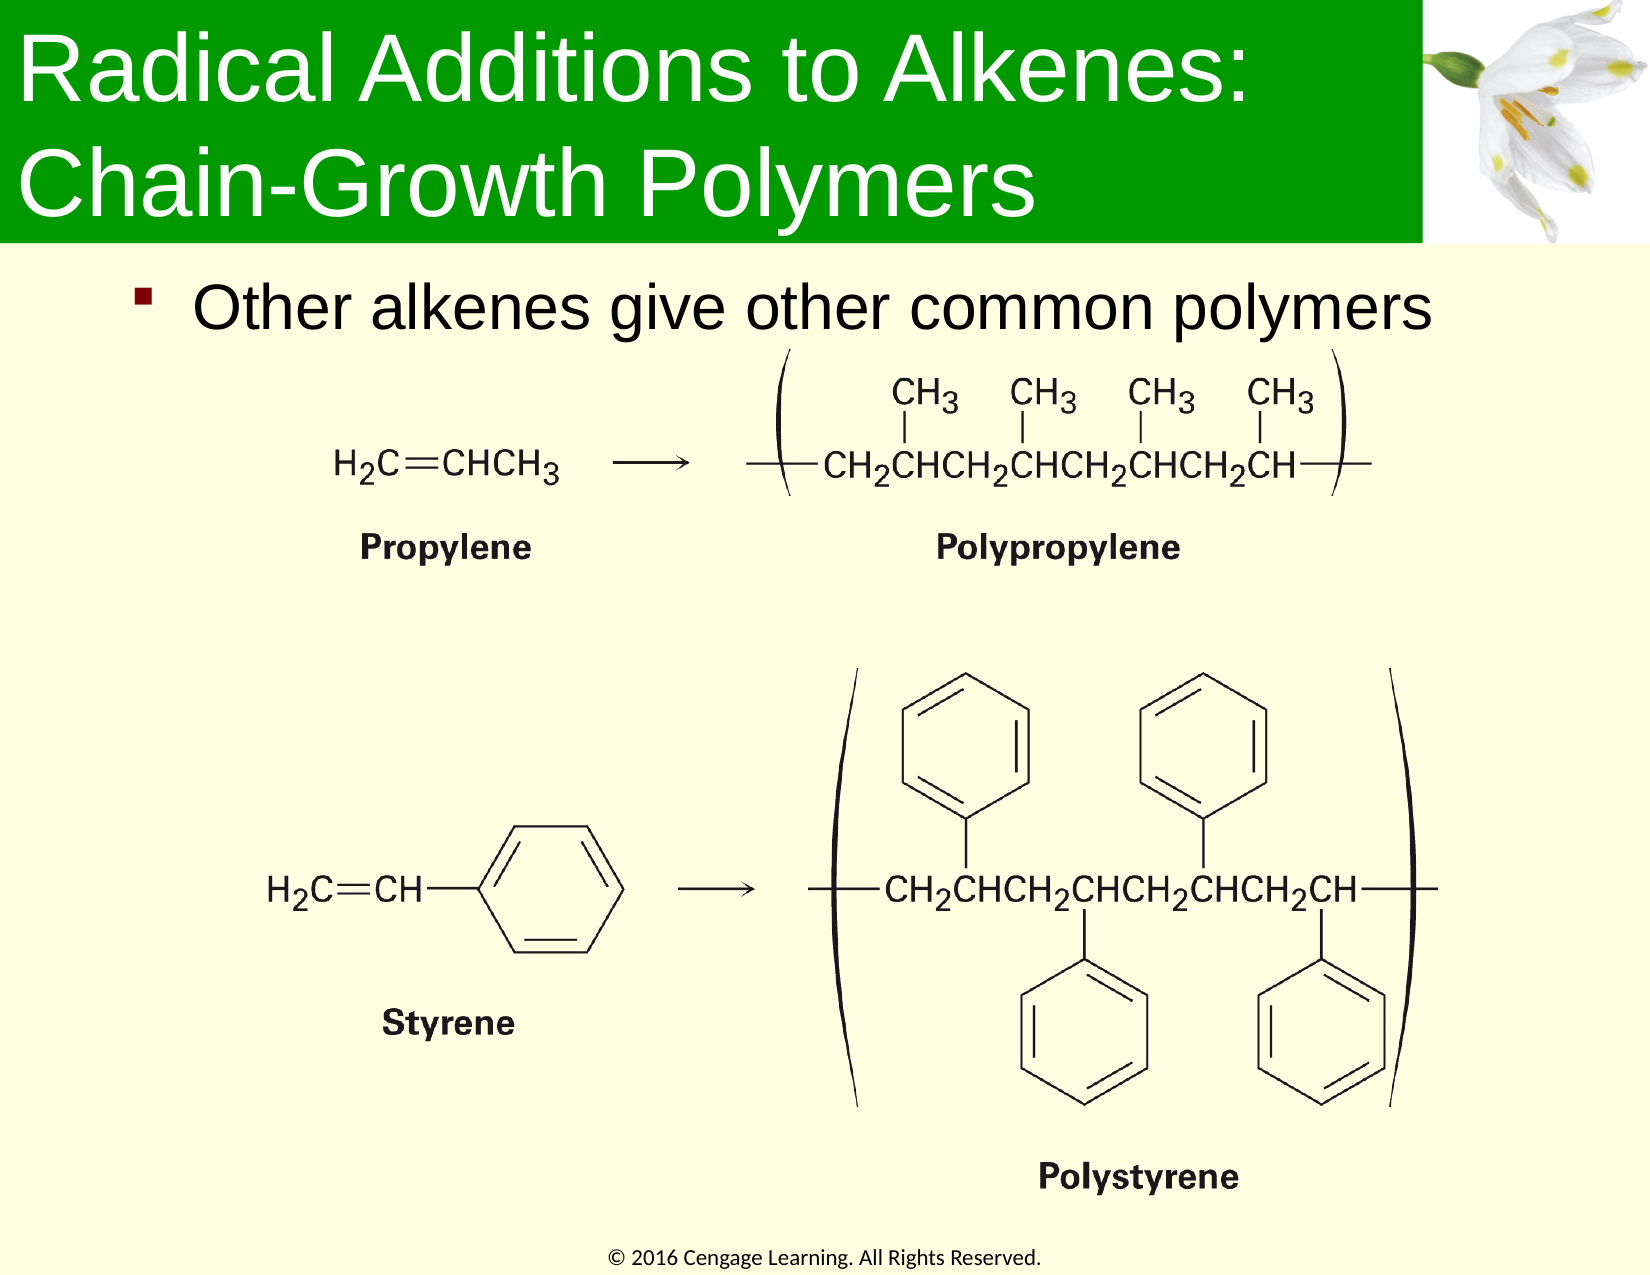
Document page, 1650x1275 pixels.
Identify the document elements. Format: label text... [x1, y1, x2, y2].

picture [1422, 0, 1650, 244]
list Other alkenes give other common polymers [113, 257, 1595, 1207]
title Radical Additions to Alkenes: Chain-Growth Polymers [0, 0, 1417, 241]
picture [264, 349, 1438, 1197]
